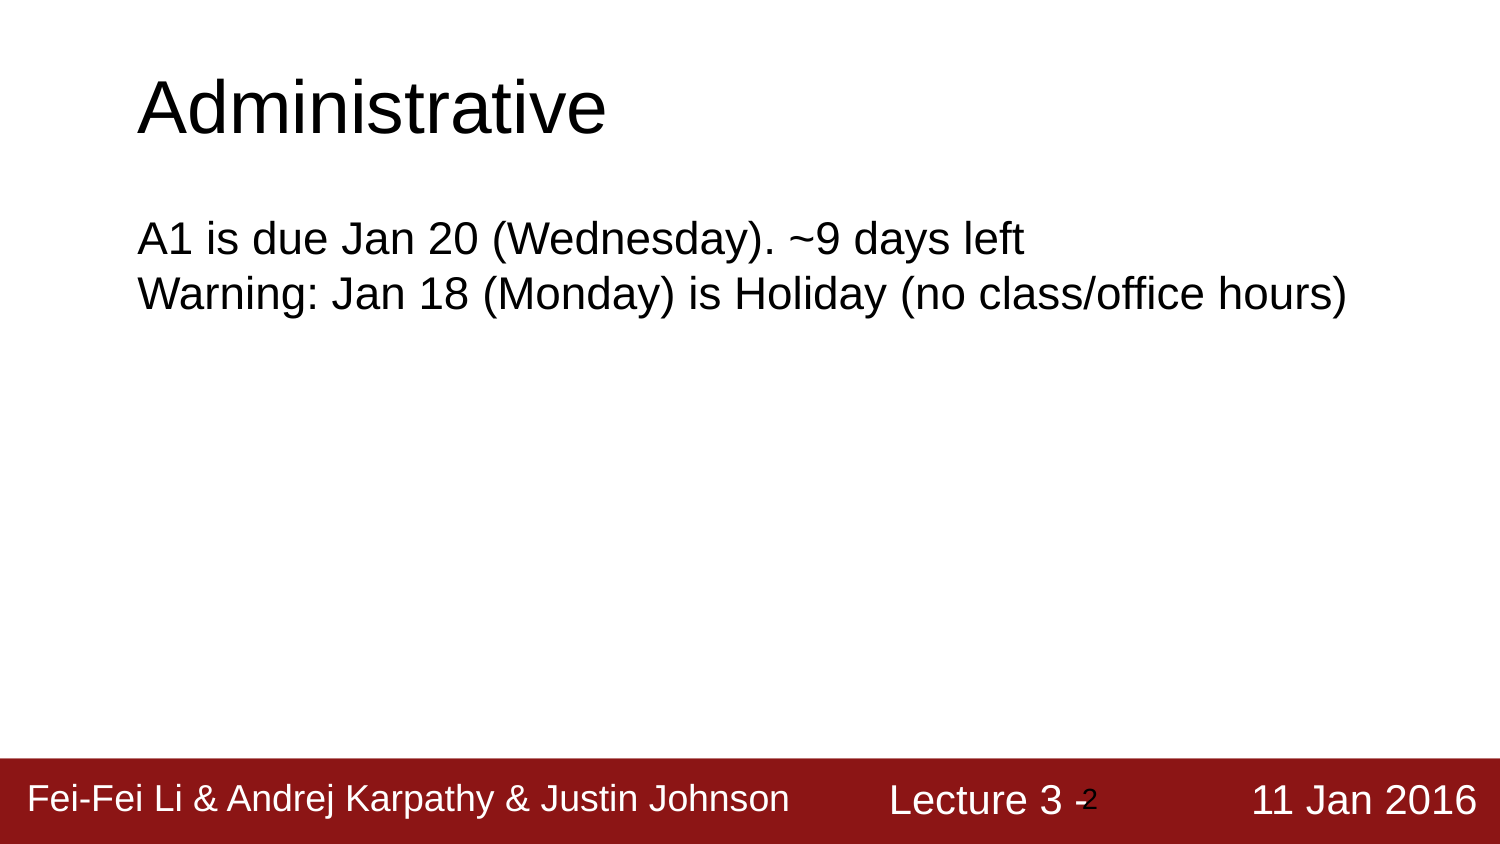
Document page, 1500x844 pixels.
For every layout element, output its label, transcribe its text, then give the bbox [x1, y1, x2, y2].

slide_number ‹#› [1066, 765, 1157, 831]
text_box Administrative A1 is due Jan 20 (Wednesday). ~9 days left Warning: Jan 18 (Monday) is Holiday (no class/office hours) [122, 43, 1390, 676]
